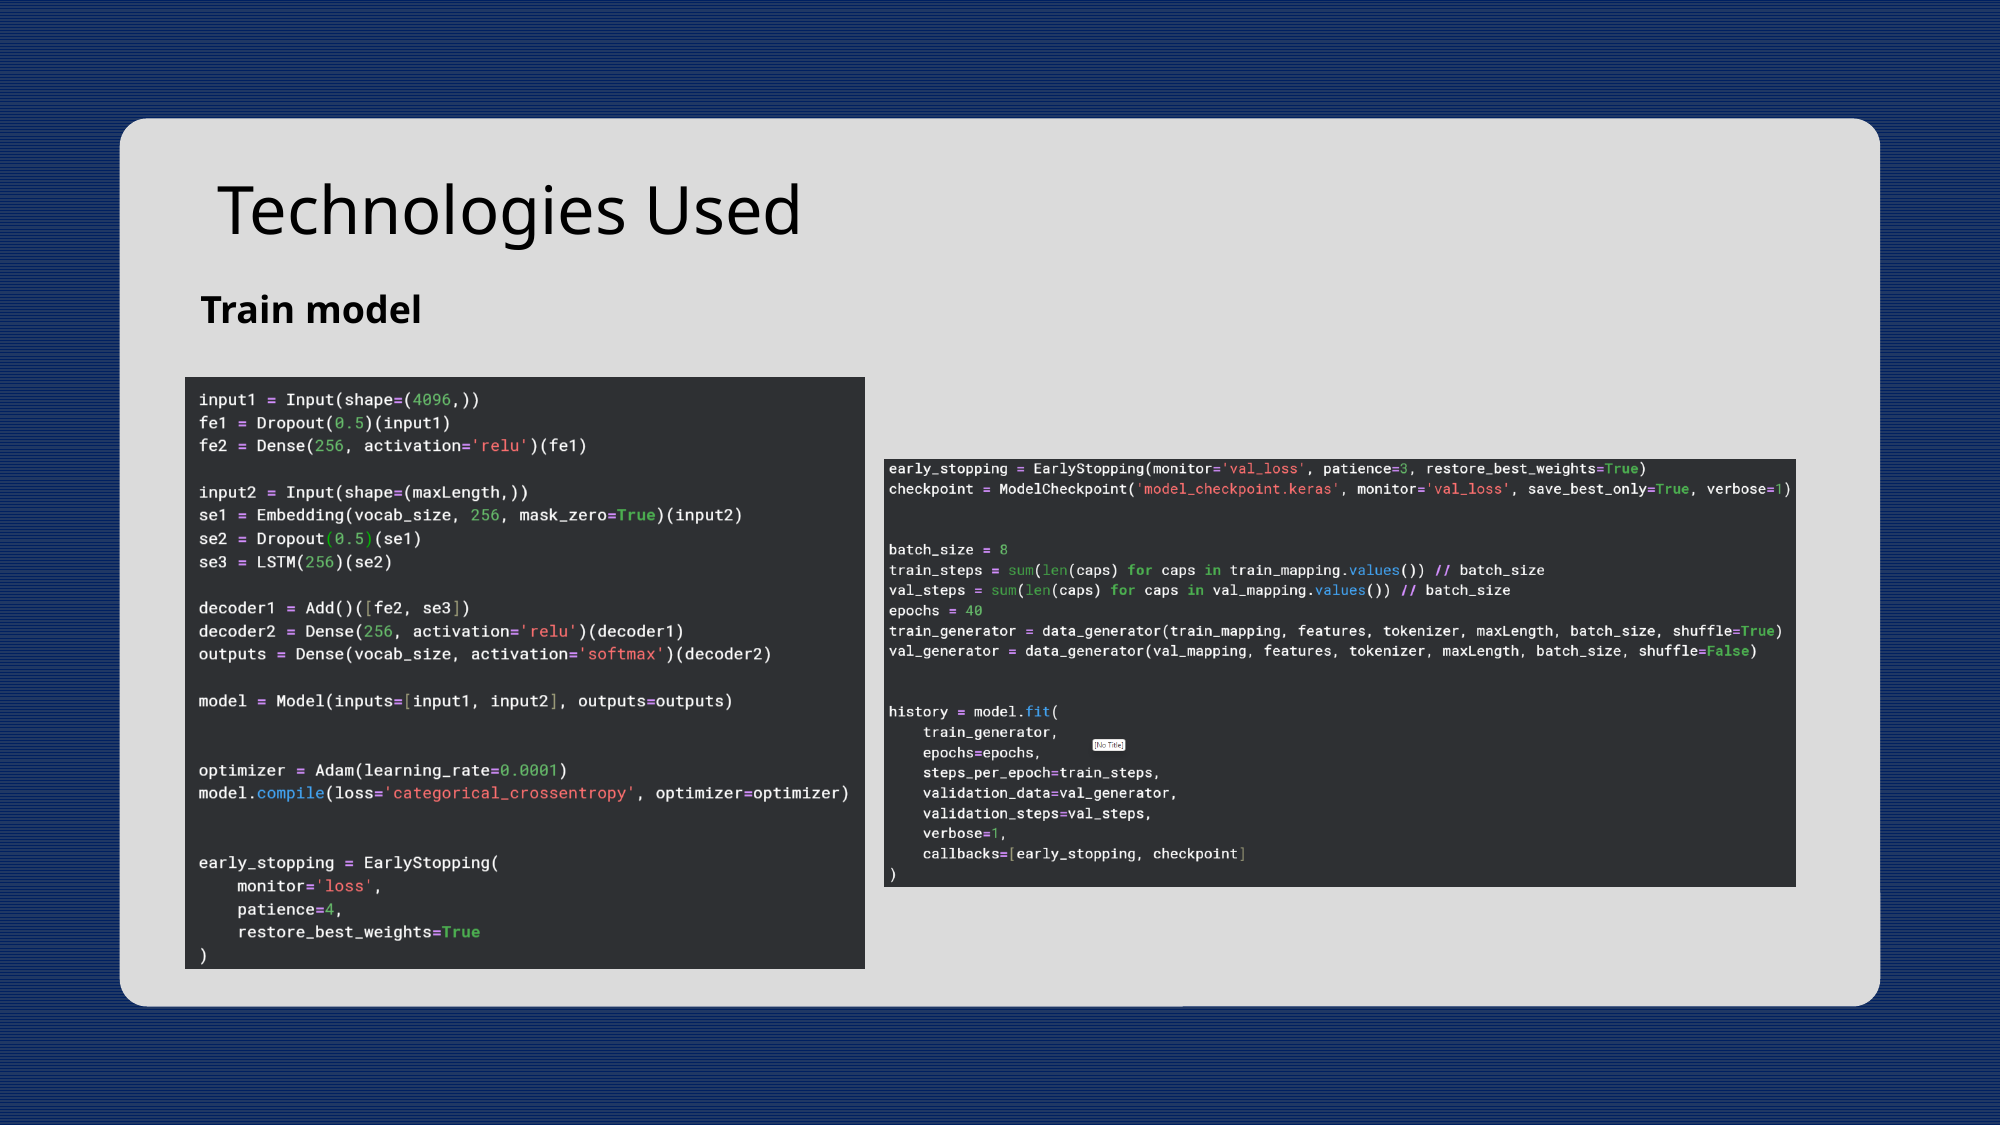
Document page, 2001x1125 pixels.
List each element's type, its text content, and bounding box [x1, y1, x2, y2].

picture [185, 377, 865, 969]
text_box Train model [185, 279, 1186, 339]
picture [884, 459, 1796, 887]
text_box Technologies Used [202, 160, 820, 256]
text_box [118, 116, 1882, 1009]
